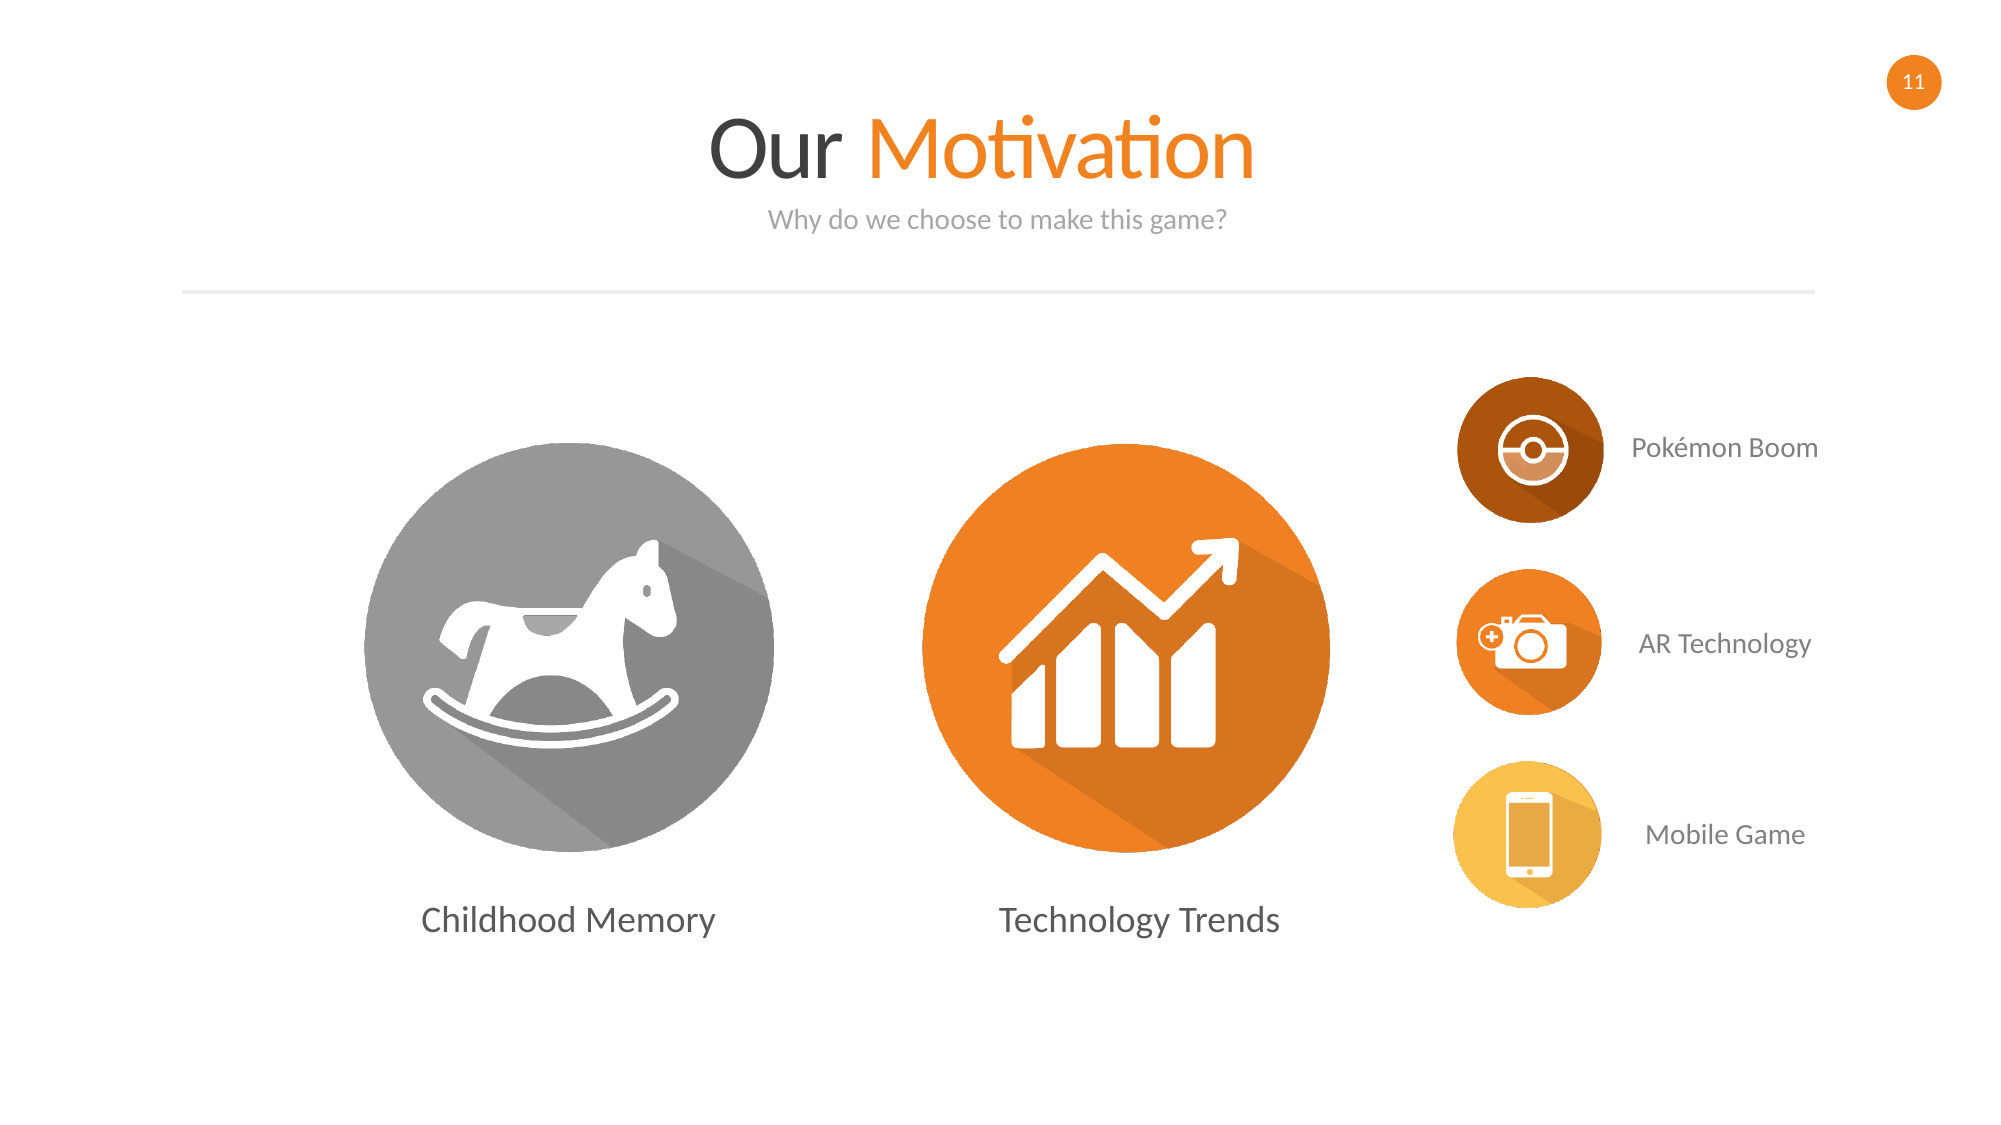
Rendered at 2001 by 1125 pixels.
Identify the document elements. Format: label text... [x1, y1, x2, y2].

text_box Why do we choose to make this game? [605, 193, 1391, 243]
text_box Technology Trends [972, 887, 1308, 948]
picture [1450, 569, 1605, 715]
text_box Pokémon Boom [1608, 420, 1859, 471]
picture [1453, 377, 1608, 523]
slide_number 11 [1875, 50, 1952, 110]
picture [1451, 761, 1608, 908]
text_box Childhood Memory [403, 887, 734, 948]
text_box AR Technology [1605, 616, 1859, 667]
picture [901, 420, 1349, 868]
text_box Our Motivation [507, 79, 1459, 205]
picture [345, 420, 793, 868]
text_box Mobile Game [1608, 807, 1859, 858]
